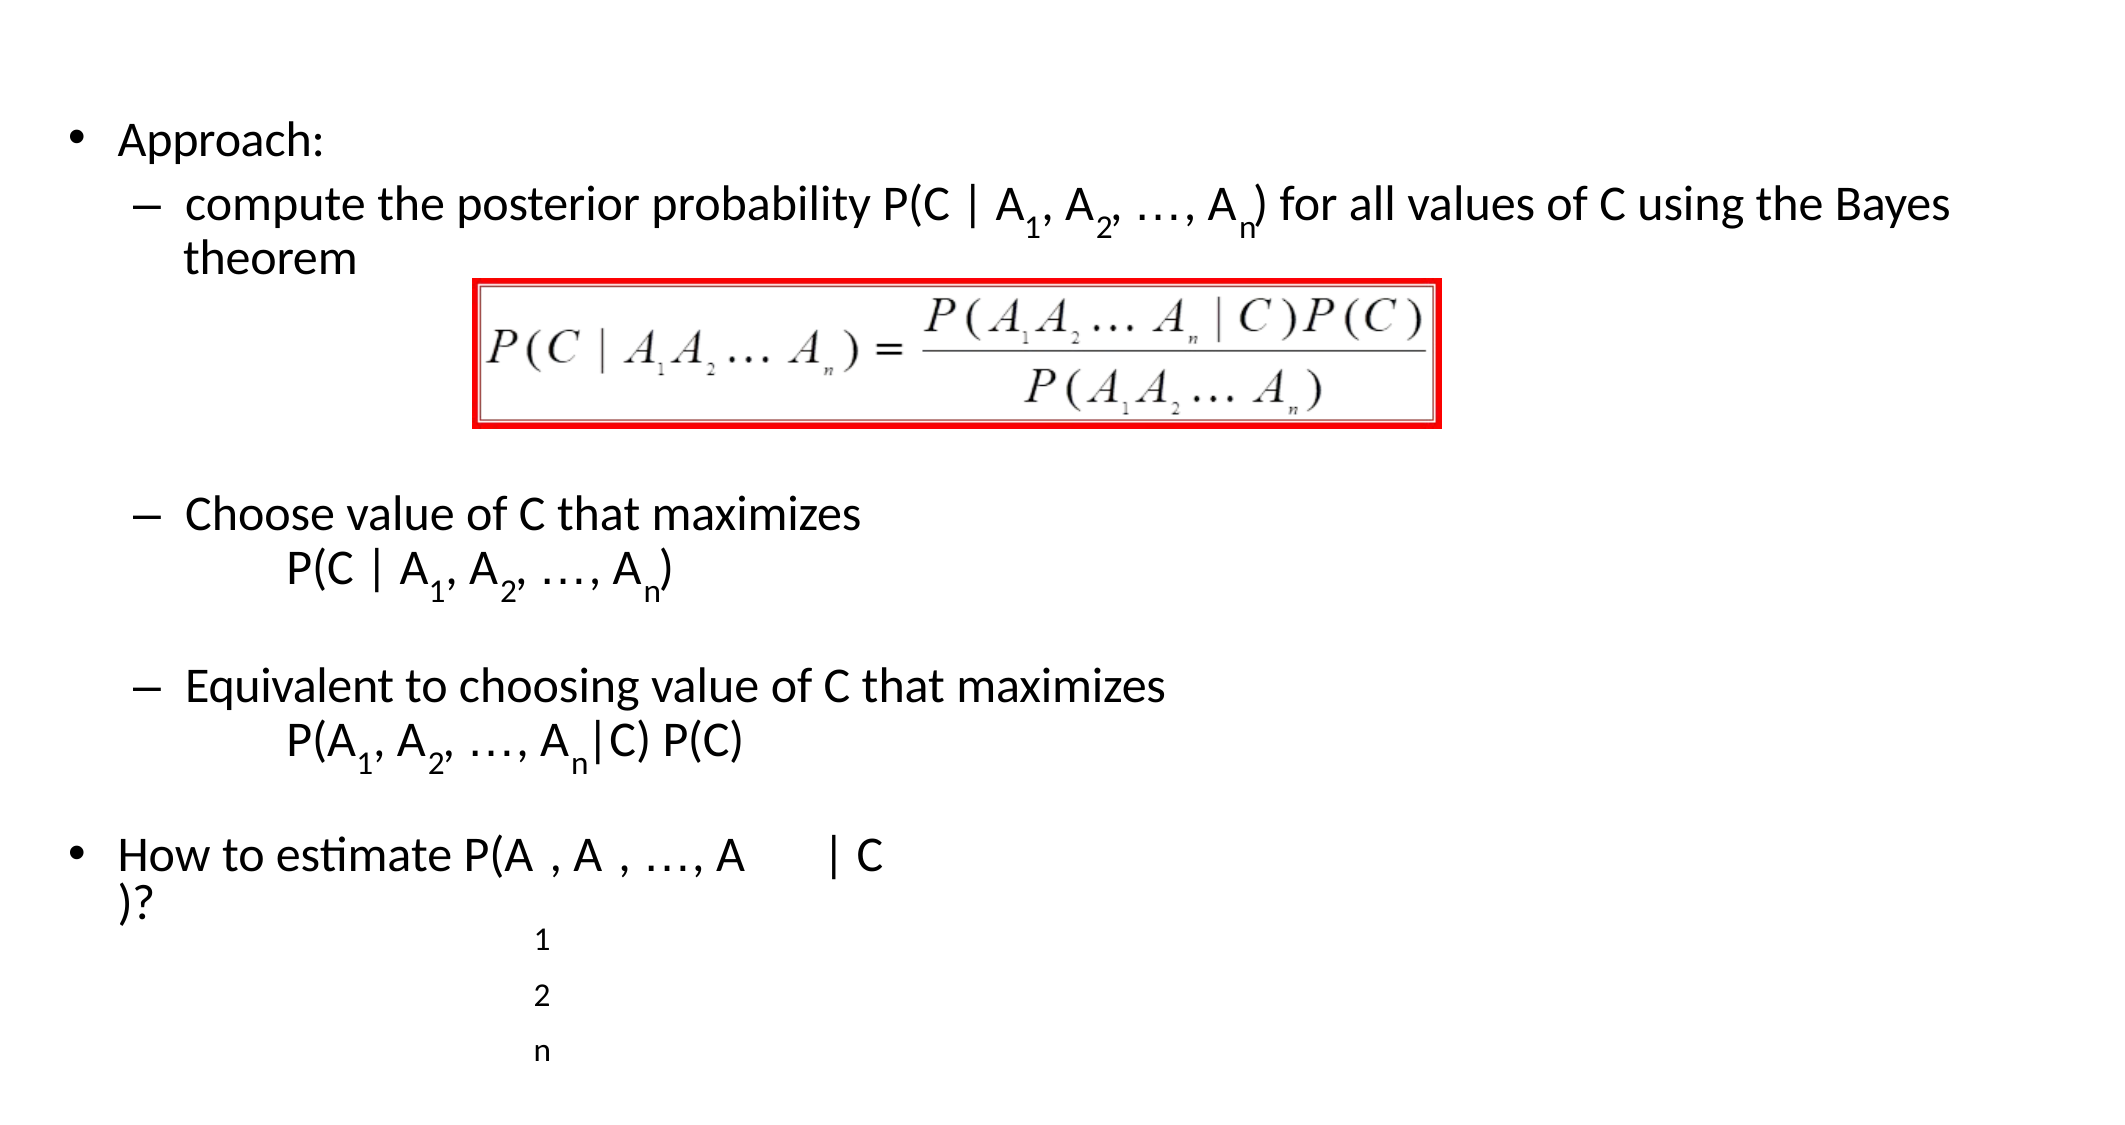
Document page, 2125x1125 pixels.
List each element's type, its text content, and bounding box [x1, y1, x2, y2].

text_box – Choose value of C that maximizes [131, 478, 863, 541]
text_box 1 2 n [354, 767, 589, 782]
text_box 1 2 n [1022, 231, 1257, 246]
text_box P(C | A , A , …, A ) [284, 532, 677, 595]
text_box 1 2 n [426, 595, 662, 610]
text_box – compute the posterior probability P(C | A , A , …, A ) for all values of C using the Bayes [131, 168, 1955, 231]
text_box theorem [181, 222, 361, 285]
text_box P(A , A , …, A |C) P(C) [284, 704, 748, 767]
text_box Approach: [66, 104, 329, 167]
text_box – Equivalent to choosing value of C that maximizes [131, 650, 1171, 713]
text_box How to estimate P(A , A , …, A | C )? 1 2 n [66, 832, 887, 1069]
picture [472, 278, 1442, 430]
